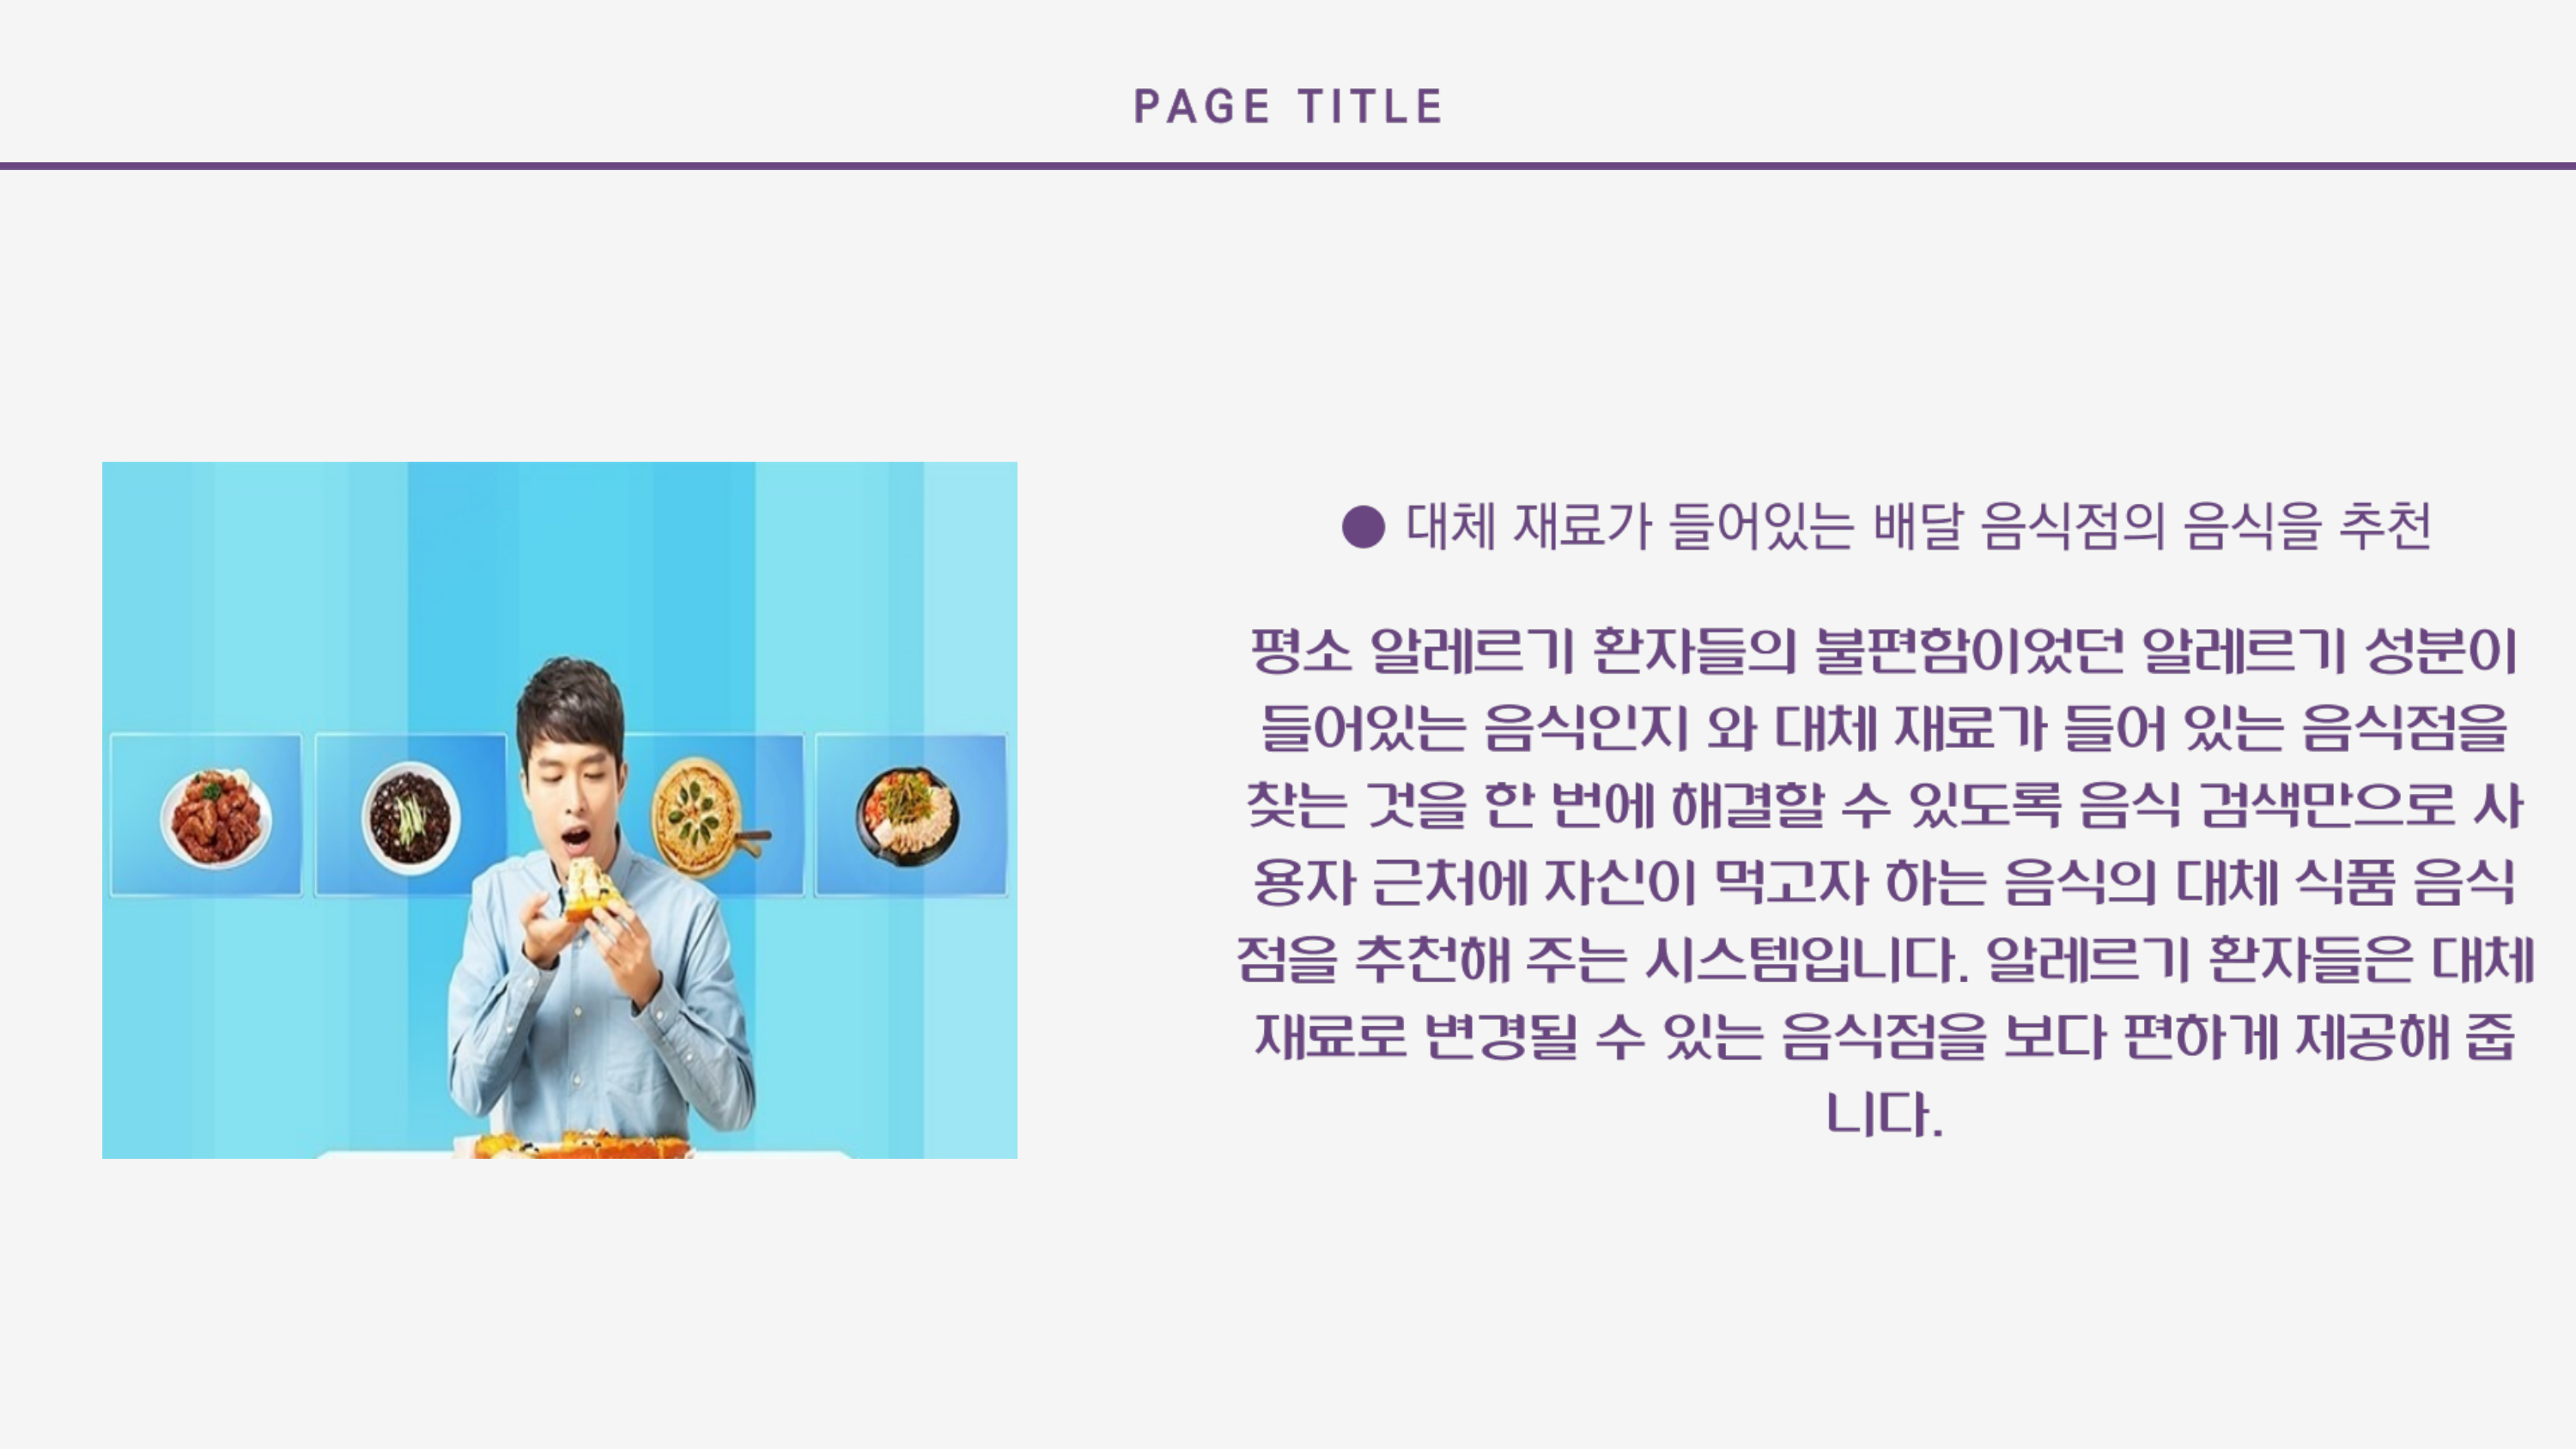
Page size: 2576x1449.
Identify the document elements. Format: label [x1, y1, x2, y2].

picture [1219, 479, 2563, 1169]
text_box [101, 462, 1018, 1160]
picture [884, 71, 1461, 143]
text_box [0, 162, 2576, 170]
